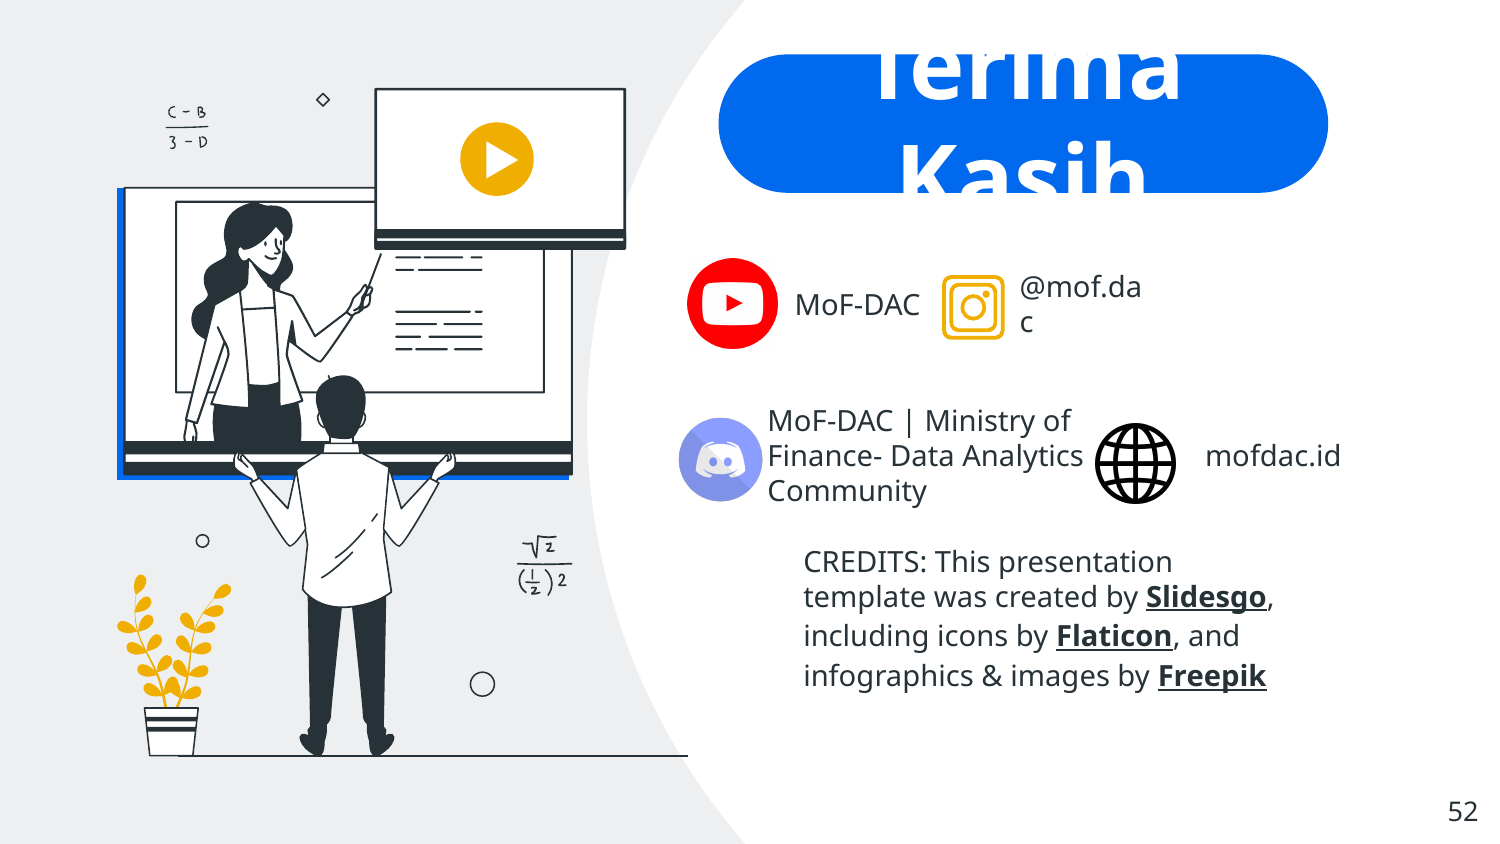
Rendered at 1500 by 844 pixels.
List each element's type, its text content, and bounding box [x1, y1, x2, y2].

subtitle MoF-DAC | Ministry of Finance- Data Analytics Community [752, 385, 1133, 525]
subtitle @mof.dac [1004, 234, 1172, 373]
subtitle mofdac.id [1189, 385, 1500, 525]
text_box [728, 159, 1319, 193]
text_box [941, 274, 1005, 340]
picture [686, 258, 778, 349]
text_box [735, 54, 1311, 78]
title Terima Kasih [718, 78, 1329, 159]
subtitle MoF-DAC [779, 234, 947, 373]
slide_number 52 [1403, 779, 1494, 844]
picture [1094, 423, 1176, 505]
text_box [116, 87, 627, 757]
picture [675, 413, 766, 505]
